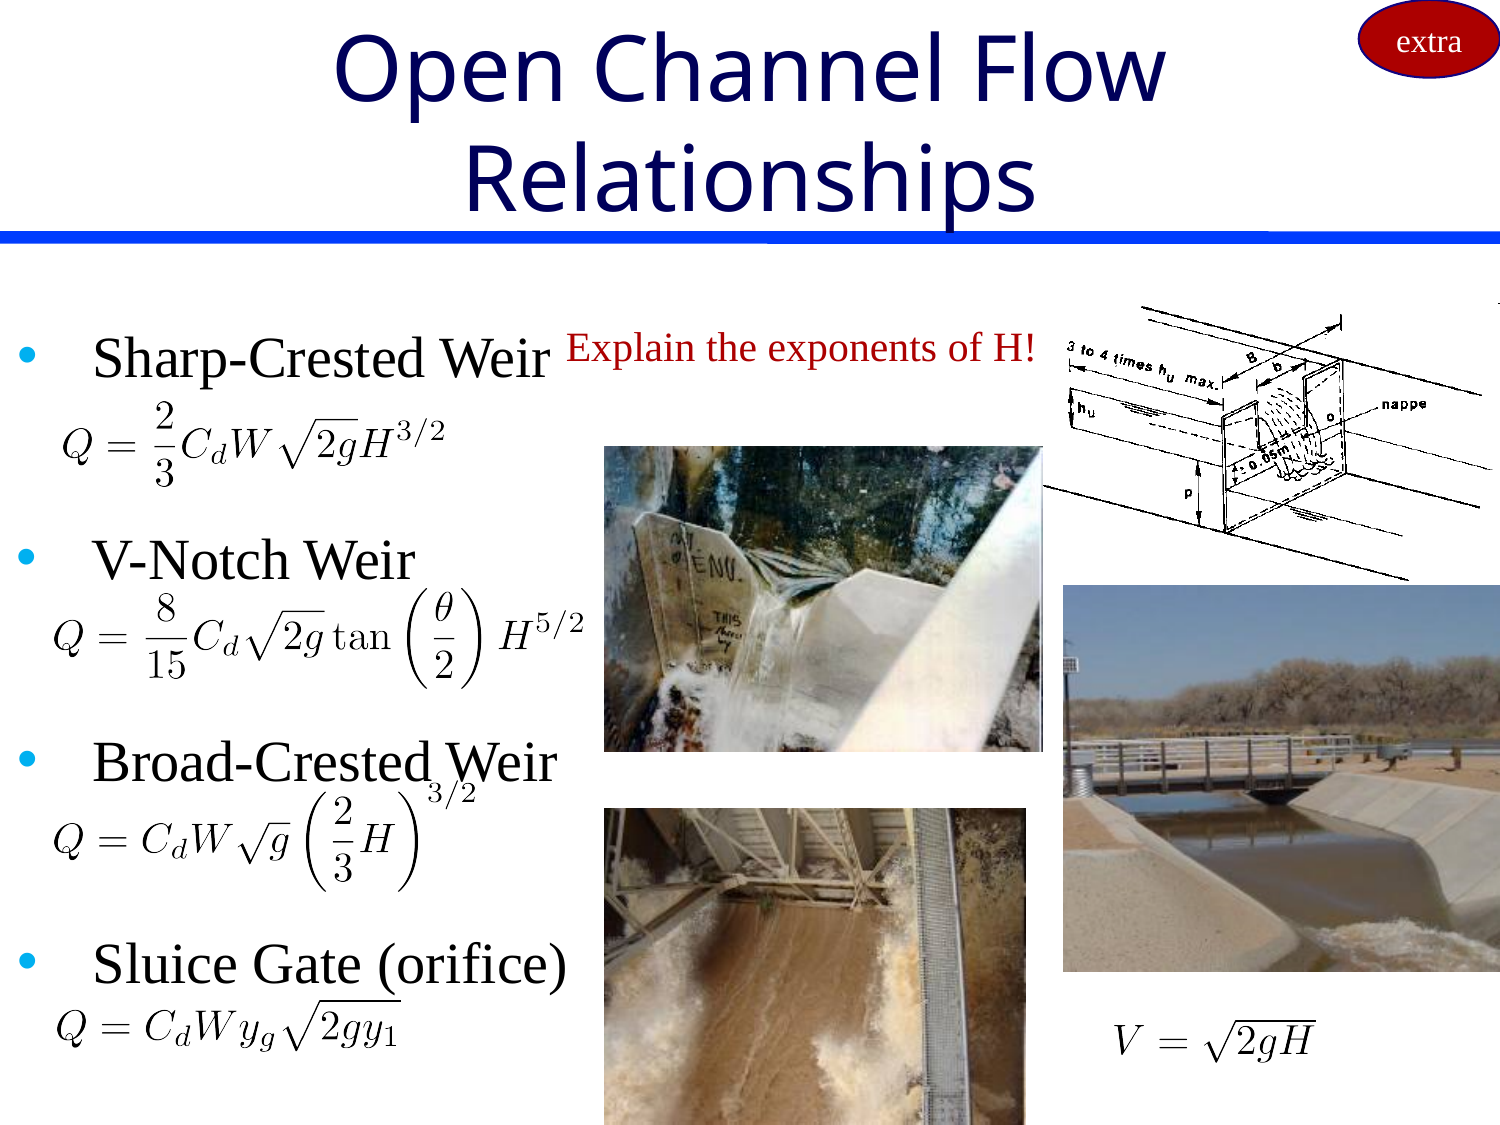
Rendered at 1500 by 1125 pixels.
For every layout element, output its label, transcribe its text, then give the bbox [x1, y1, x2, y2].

text_box Sluice Gate (orifice) [2, 882, 584, 1003]
text_box V-Notch Weir [2, 478, 431, 599]
picture [1113, 1020, 1316, 1063]
picture [604, 303, 1500, 752]
picture [53, 588, 583, 689]
picture [57, 1000, 401, 1052]
picture [604, 808, 1026, 1125]
text_box extra [1358, 0, 1500, 78]
text_box Sharp-Crested Weir [2, 277, 567, 397]
picture [53, 780, 476, 892]
picture [63, 401, 445, 487]
text_box Explain the exponents of H! [551, 312, 1018, 378]
text_box Broad-Crested Weir [2, 680, 573, 801]
picture [1063, 585, 1500, 972]
title Open Channel Flow Relationships [66, 50, 1434, 238]
